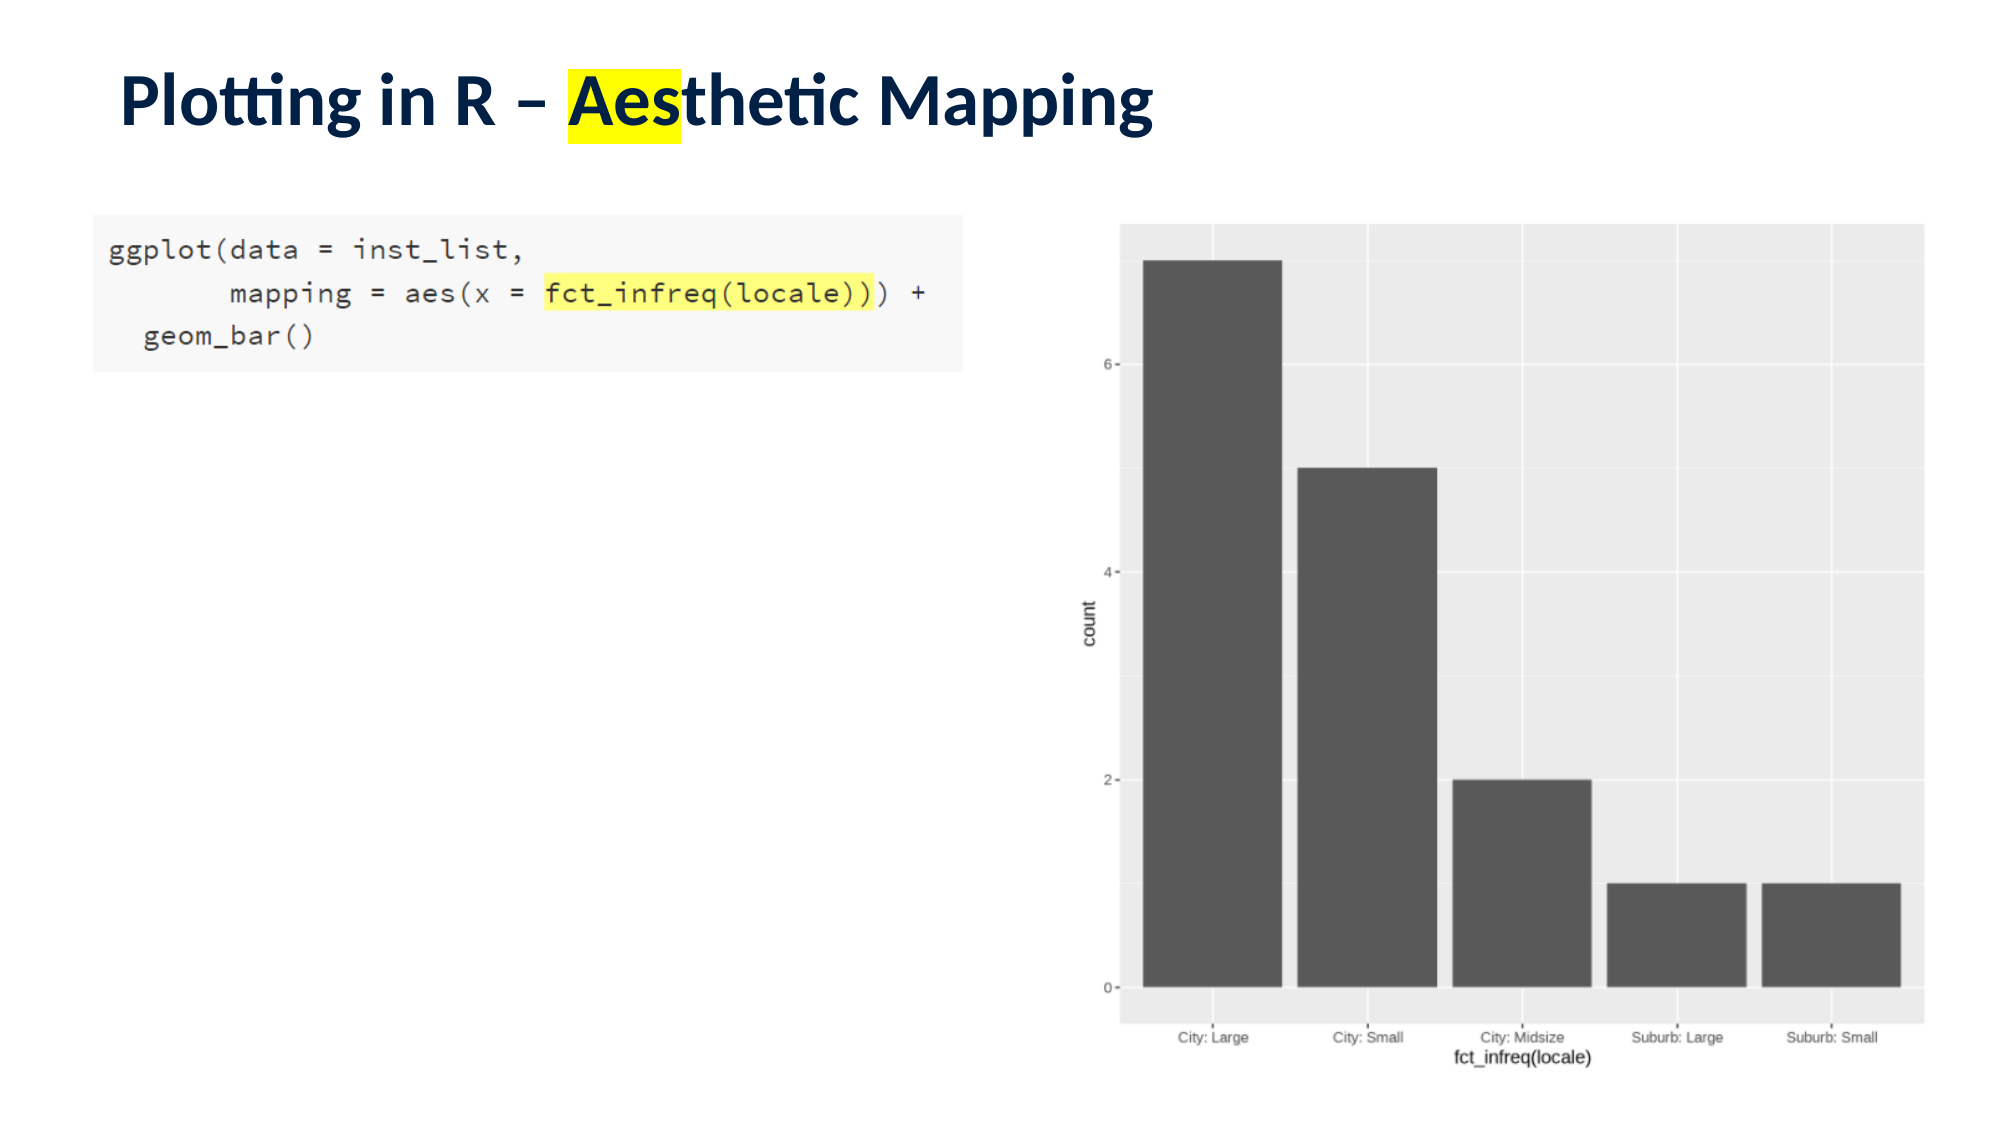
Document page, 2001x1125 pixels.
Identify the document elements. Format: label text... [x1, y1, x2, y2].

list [67, 172, 1933, 1073]
title Plotting in R – Aesthetic Mapping [105, 52, 1895, 172]
